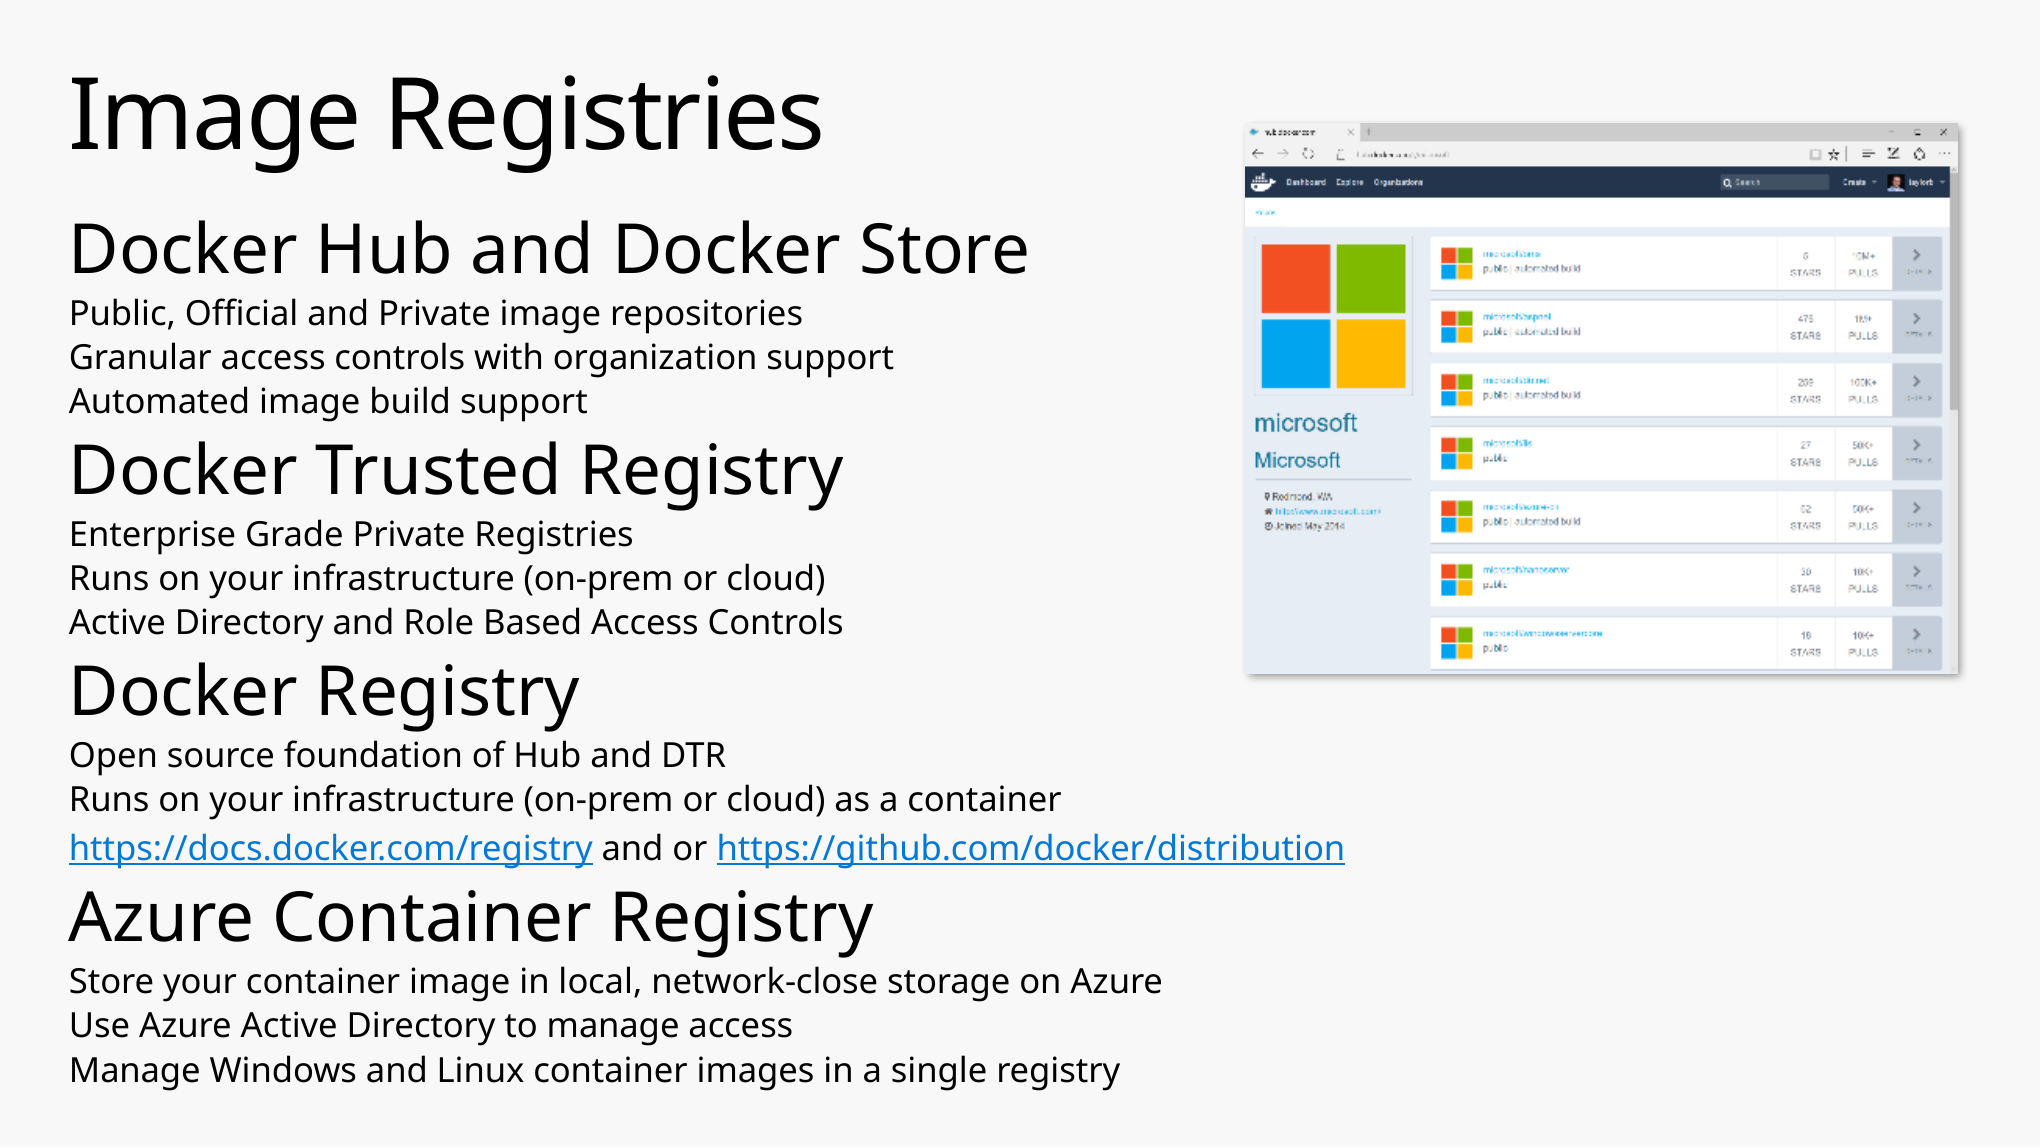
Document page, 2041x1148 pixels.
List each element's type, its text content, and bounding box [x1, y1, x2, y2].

picture [1244, 123, 1958, 675]
title Image Registries [45, 48, 1996, 198]
list Docker Hub and Docker Store Public, Official and Private image repositories Granular access controls with organization support Automated image build support Docker Trusted Registry Enterprise Grade Private Registries Runs on your infrastructure (on-prem or cloud) Active Directory and Role Based Access Controls Docker Registry Open source foundation of Hub and DTR Runs on your infrastructure (on-prem or cloud) as a container https://docs.docker.com/registry and or https://github.com/docker/distribution Azure Container Registry Store your container image in local, network-close storage on Azure Use Azure Active Directory to manage access Manage Windows and Linux container images in a single registry [45, 198, 1996, 1112]
